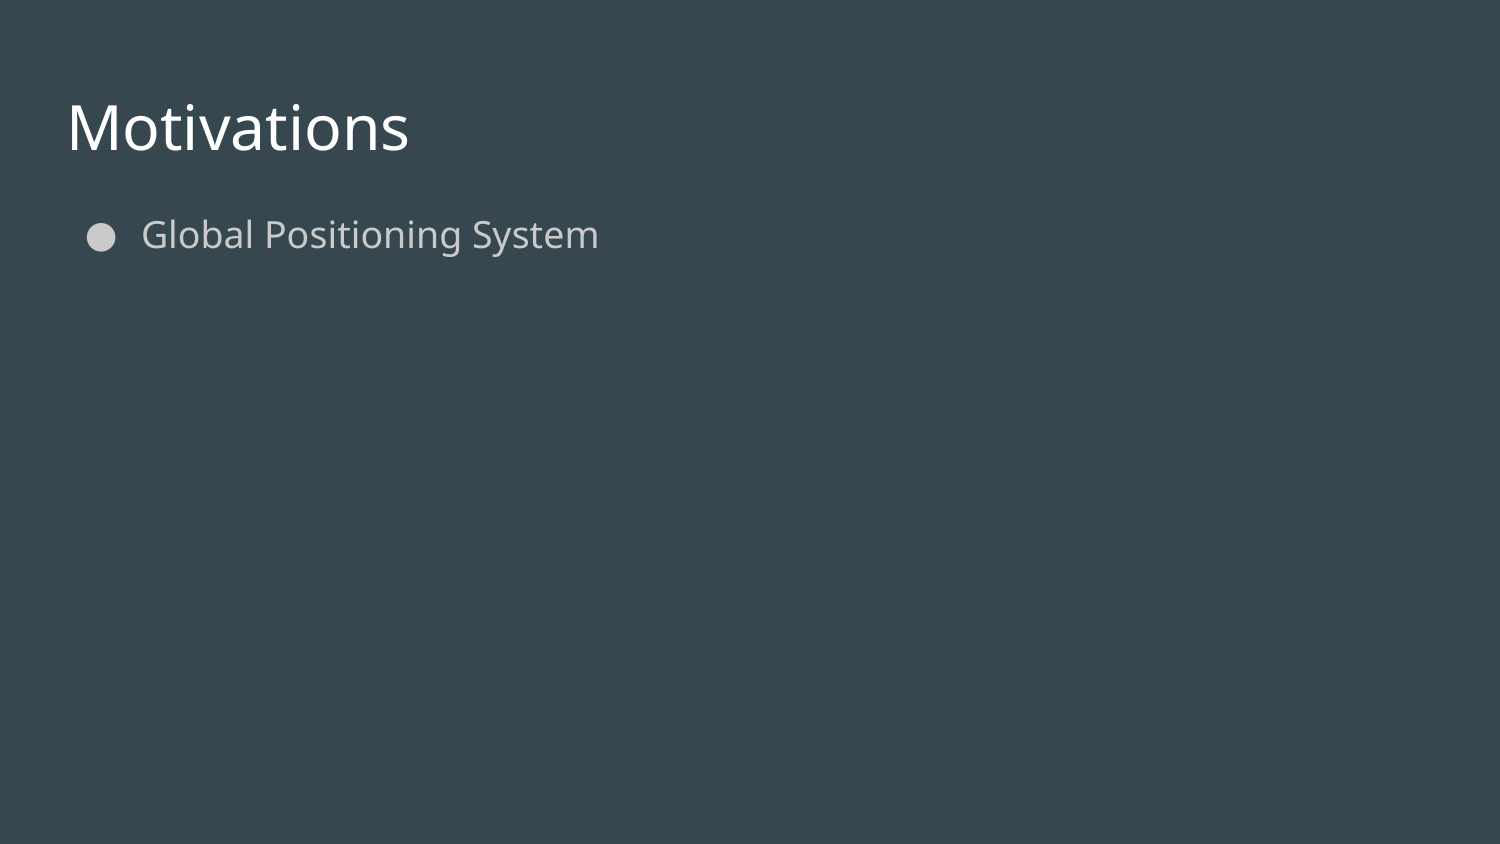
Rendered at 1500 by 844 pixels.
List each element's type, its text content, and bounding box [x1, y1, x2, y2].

list Global Positioning System [51, 189, 1449, 750]
title Motivations [51, 72, 1449, 167]
